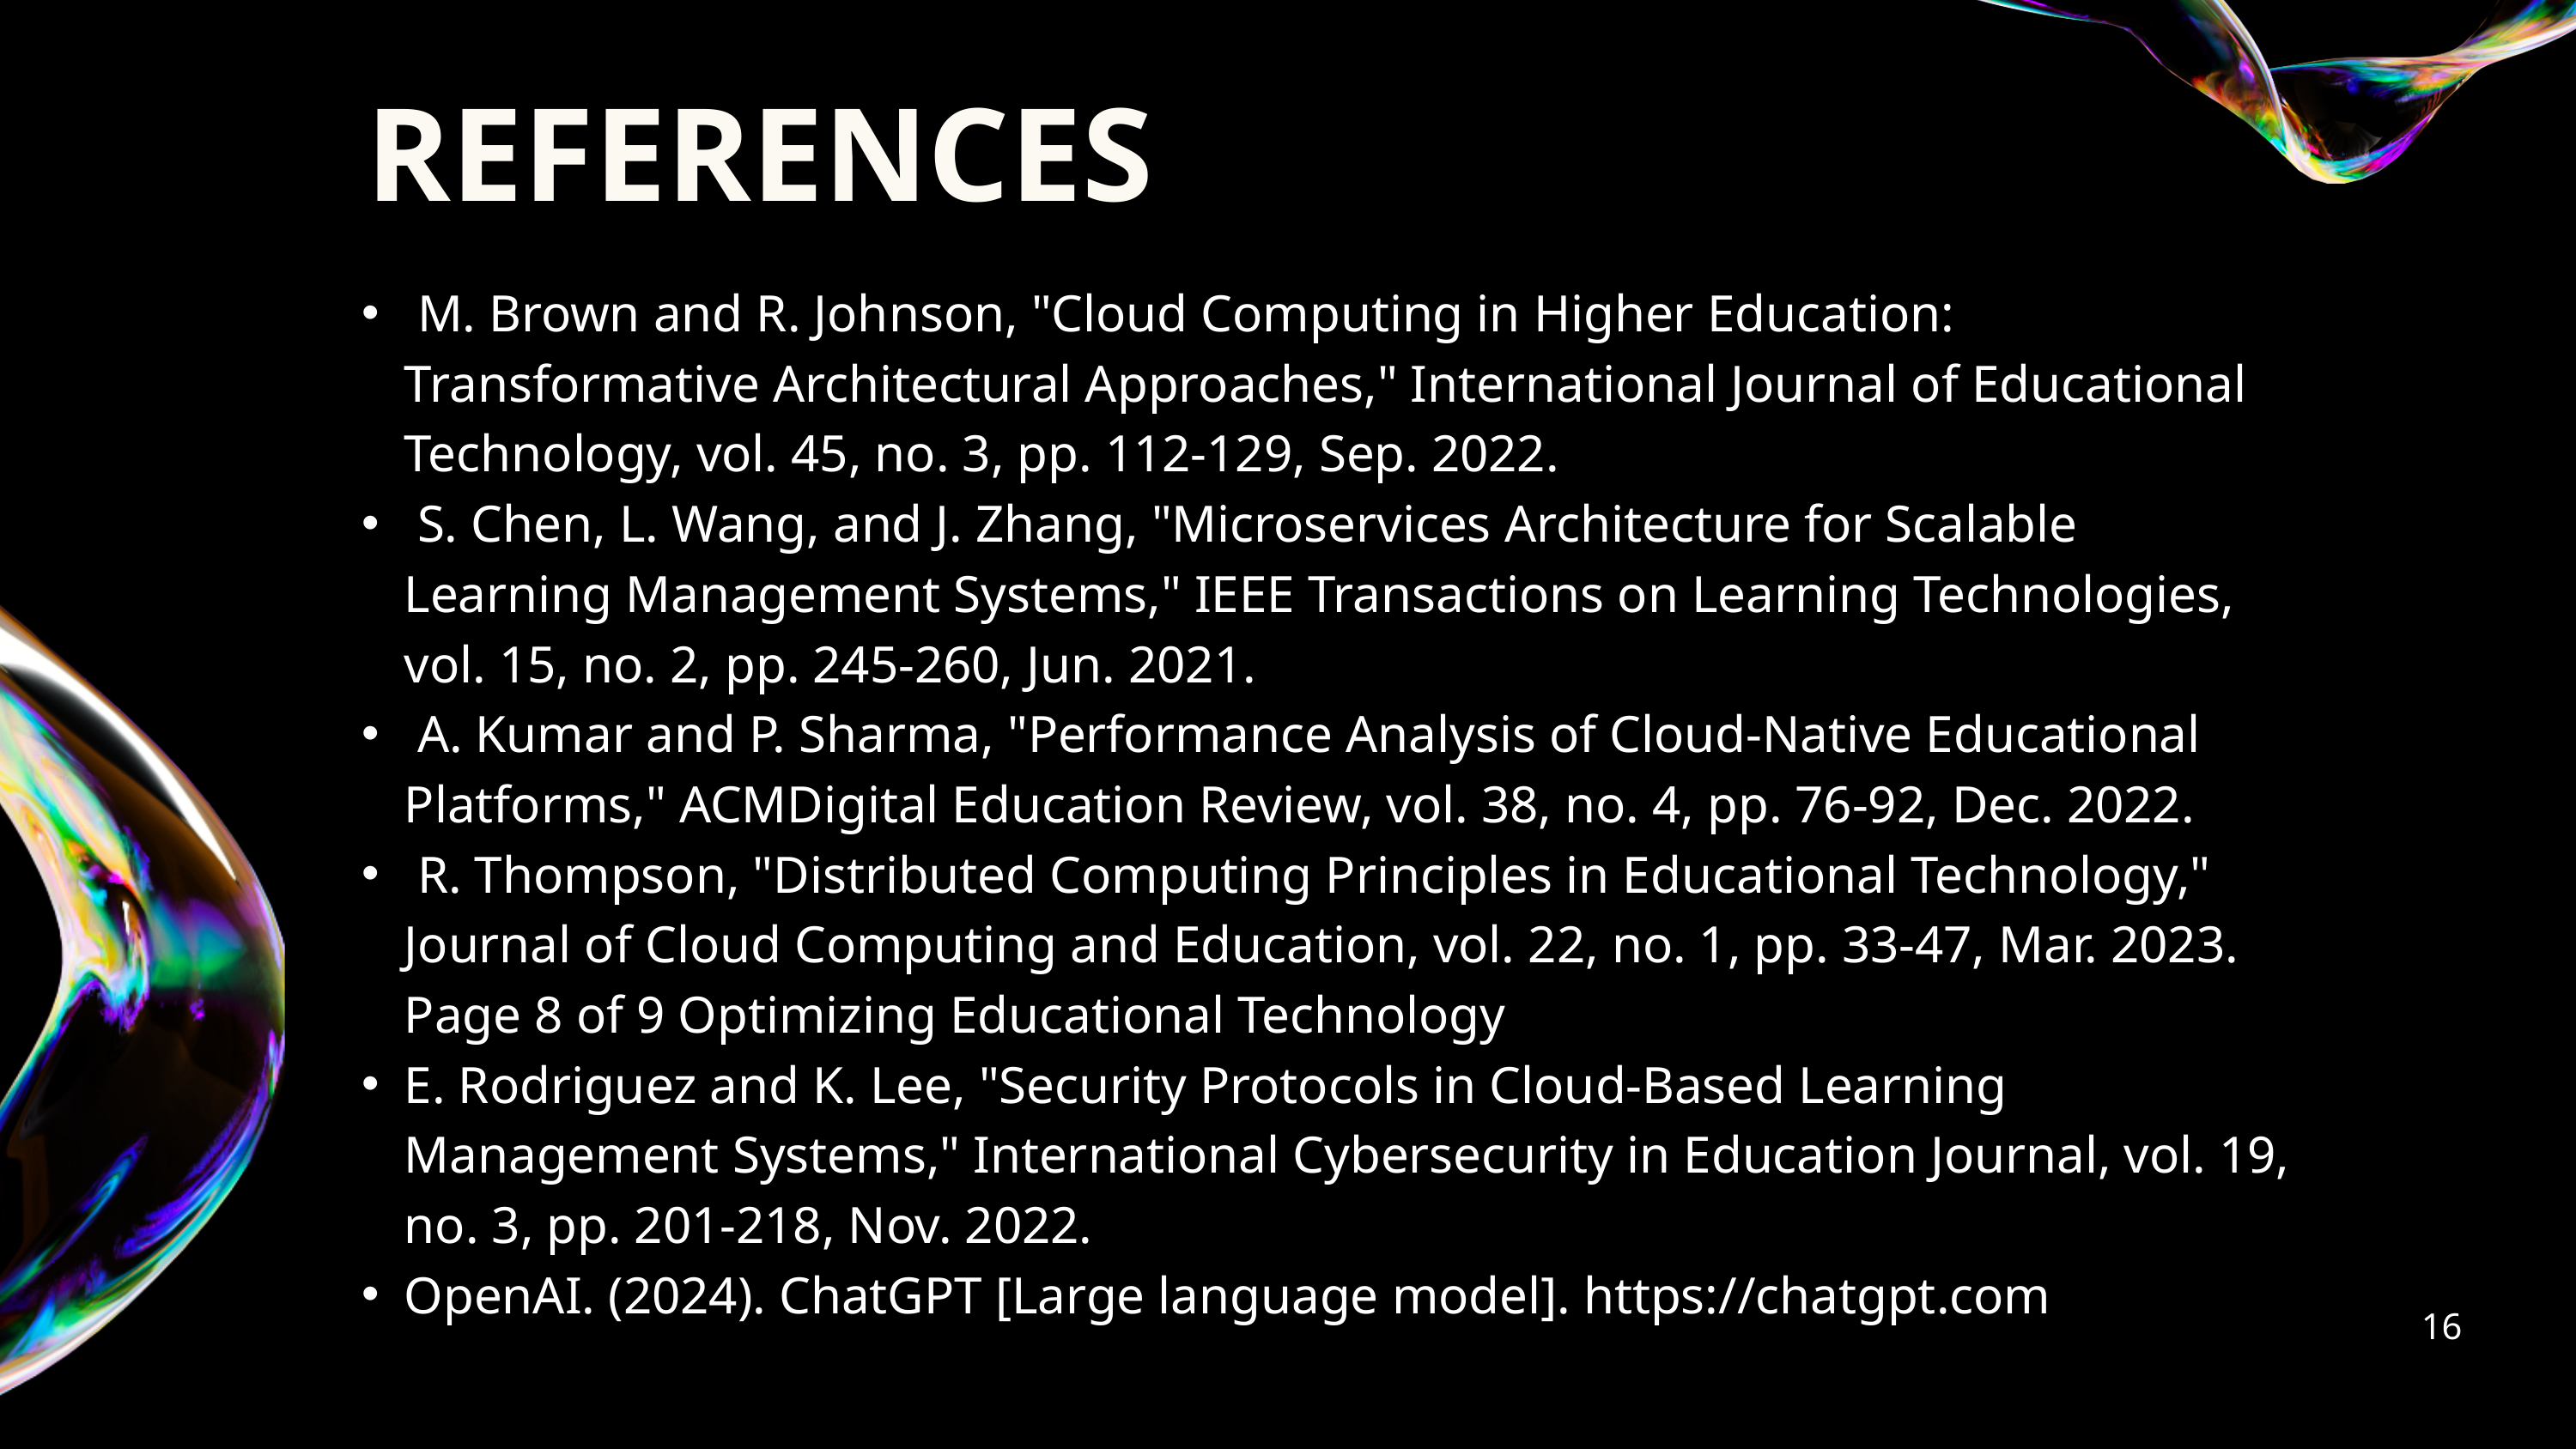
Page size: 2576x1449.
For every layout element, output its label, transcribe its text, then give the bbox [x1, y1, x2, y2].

text_box [0, 252, 285, 1449]
text_box 16 [2421, 1296, 2463, 1348]
text_box M. Brown and R. Johnson, "Cloud Computing in Higher Education: Transformative Architectural Approaches," International Journal of Educational Technology, vol. 45, no. 3, pp. 112-129, Sep. 2022. S. Chen, L. Wang, and J. Zhang, "Microservices Architecture for Scalable Learning Management Systems," IEEE Transactions on Learning Technologies, vol. 15, no. 2, pp. 245-260, Jun. 2021. A. Kumar and P. Sharma, "Performance Analysis of Cloud-Native Educational Platforms," ACMDigital Education Review, vol. 38, no. 4, pp. 76-92, Dec. 2022. R. Thompson, "Distributed Computing Principles in Educational Technology," Journal of Cloud Computing and Education, vol. 22, no. 1, pp. 33-47, Mar. 2023. Page 8 of 9 Optimizing Educational Technology E. Rodriguez and K. Lee, "Security Protocols in Cloud-Based Learning Management Systems," International Cybersecurity in Education Journal, vol. 19, no. 3, pp. 201-218, Nov. 2022. OpenAI. (2024). ChatGPT [Large language model]. https://chatgpt.com [319, 271, 2295, 1324]
text_box REFERENCES [366, 85, 1214, 227]
text_box [1665, 0, 2576, 184]
